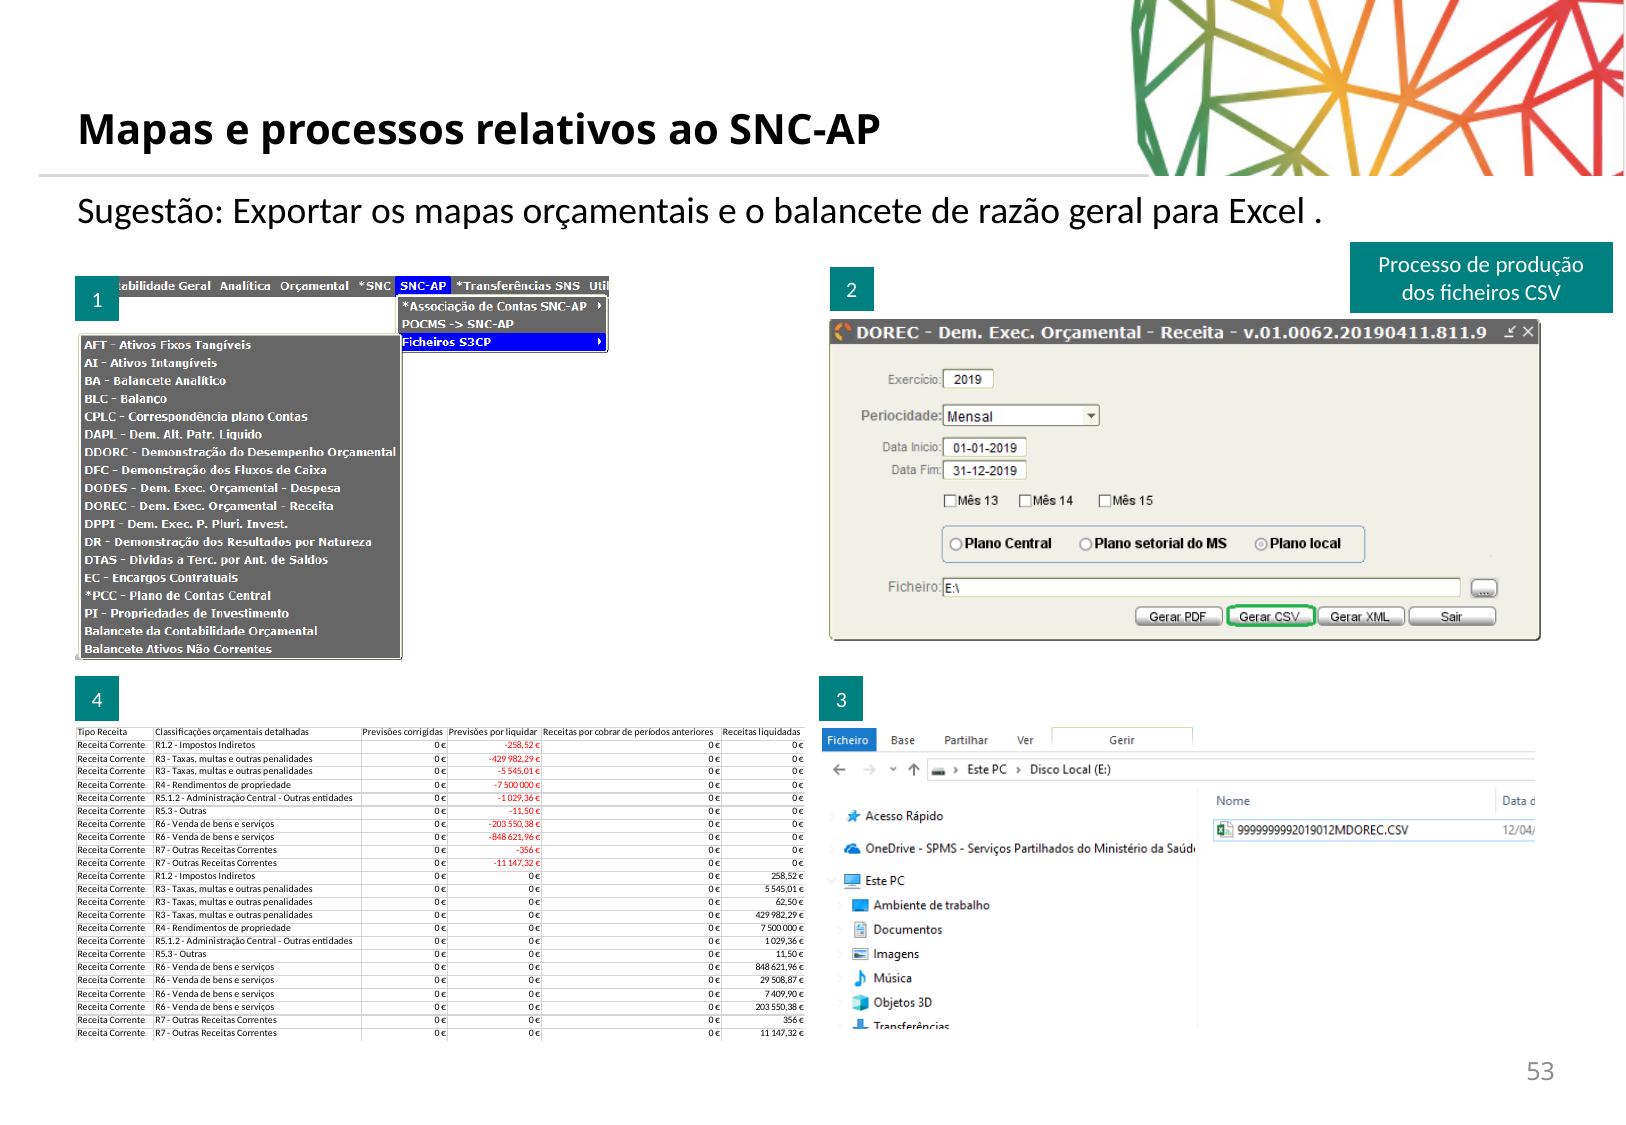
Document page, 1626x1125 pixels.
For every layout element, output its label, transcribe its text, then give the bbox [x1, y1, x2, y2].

text_box 3 [819, 676, 863, 721]
title Mapas e processos relativos ao SNC-AP [62, 87, 1563, 174]
picture [75, 727, 806, 1042]
slide_number 53 [1204, 1042, 1570, 1103]
picture [829, 319, 1543, 643]
text_box 2 [830, 267, 874, 311]
picture [1129, 0, 1625, 176]
text_box Processo de produção dos ficheiros CSV [1350, 242, 1613, 313]
text_box Sugestão: Exportar os mapas orçamentais e o balancete de razão geral para Excel . [62, 178, 1482, 239]
picture [822, 727, 1535, 1029]
text_box 4 [75, 676, 119, 721]
picture [75, 276, 609, 660]
